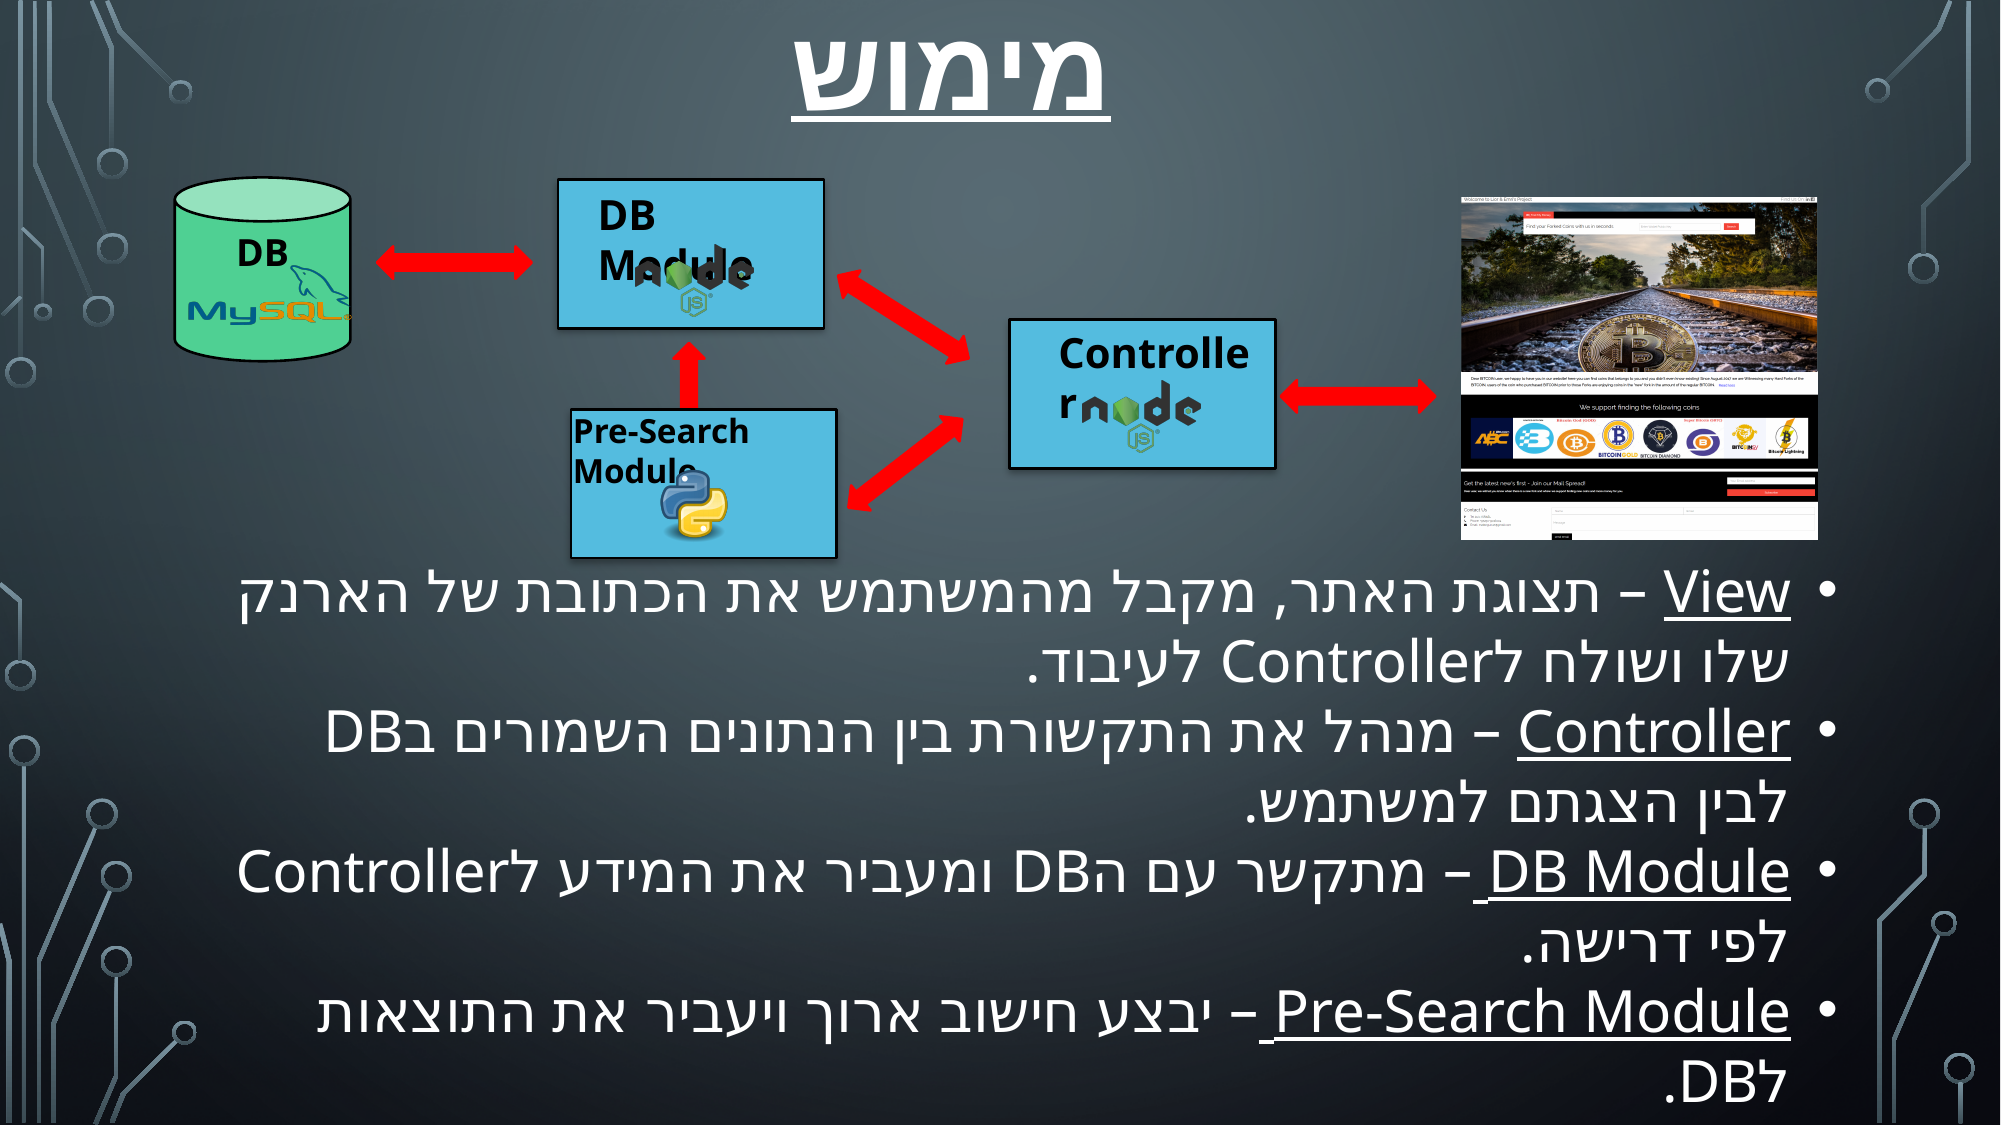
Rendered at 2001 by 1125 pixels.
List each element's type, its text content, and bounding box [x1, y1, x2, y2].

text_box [1009, 319, 1276, 469]
text_box View – תצוגת האתר, מקבל מהמשתמש את הכתובת של הארנק שלו ושולח לController לעיבוד. Controller – מנהל את התקשורת בין הנתונים השמורים בDB לבין הצגתם למשתמש. DB Module – מתקשר עם הDB ומעביר את המידע לController לפי דרישה. Pre-Search Module – יבצע חישוב ארוך ויעביר את התוצאות לDB. [204, 546, 1853, 1121]
text_box מימוש [138, 0, 1764, 169]
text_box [1461, 196, 1818, 540]
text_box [557, 179, 825, 329]
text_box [174, 177, 1436, 480]
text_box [557, 402, 887, 559]
picture [188, 264, 352, 325]
